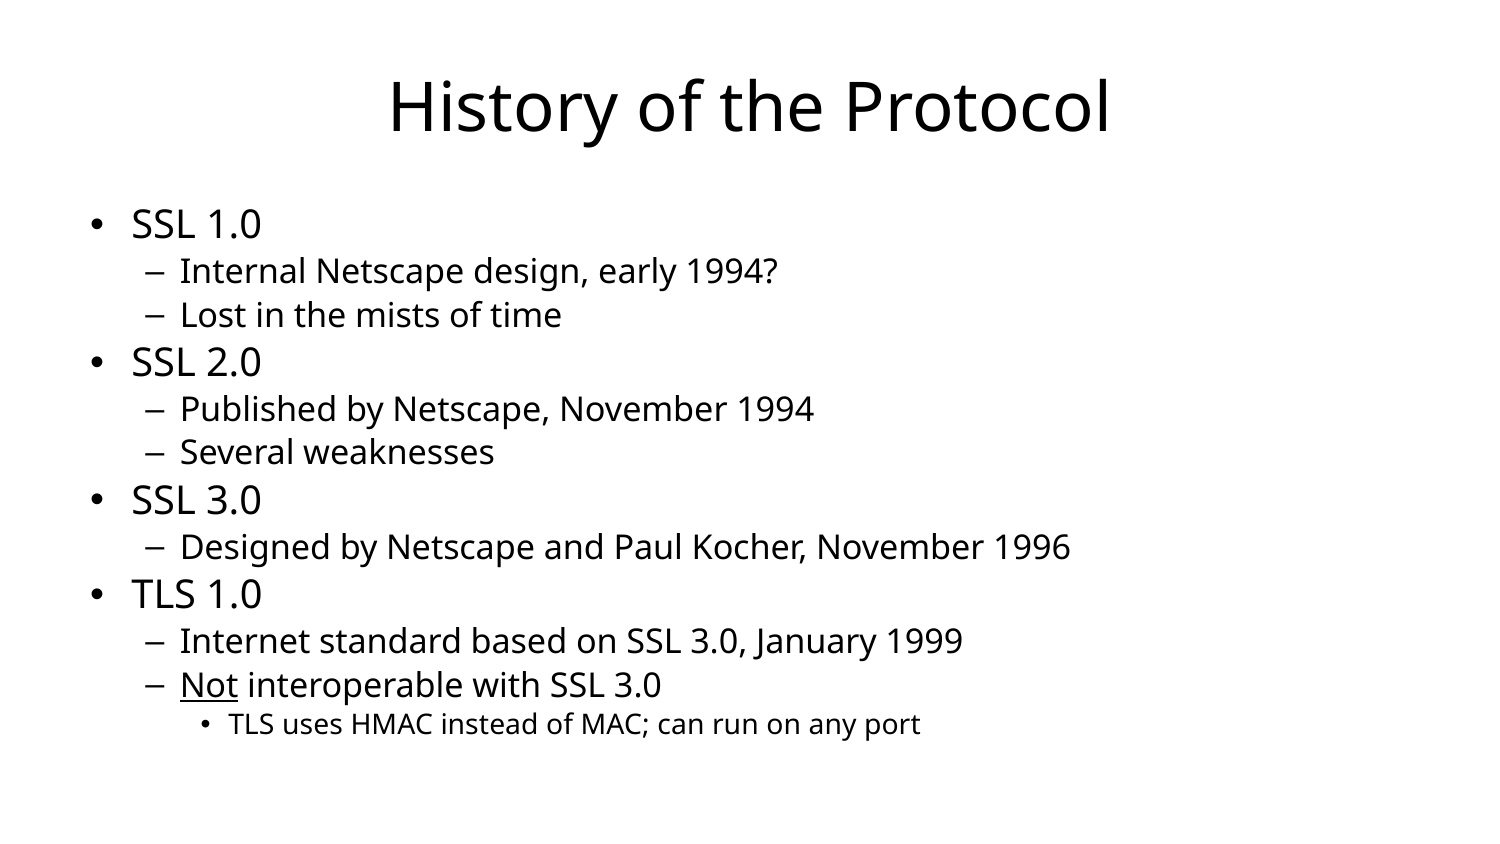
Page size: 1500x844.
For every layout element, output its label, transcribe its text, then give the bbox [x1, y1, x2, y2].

list SSL 1.0 Internal Netscape design, early 1994? Lost in the mists of time SSL 2.0 Published by Netscape, November 1994 Several weaknesses SSL 3.0 Designed by Netscape and Paul Kocher, November 1996 TLS 1.0 Internet standard based on SSL 3.0, January 1999 Not interoperable with SSL 3.0 TLS uses HMAC instead of MAC; can run on any port [75, 196, 1425, 754]
title History of the Protocol [75, 33, 1425, 175]
